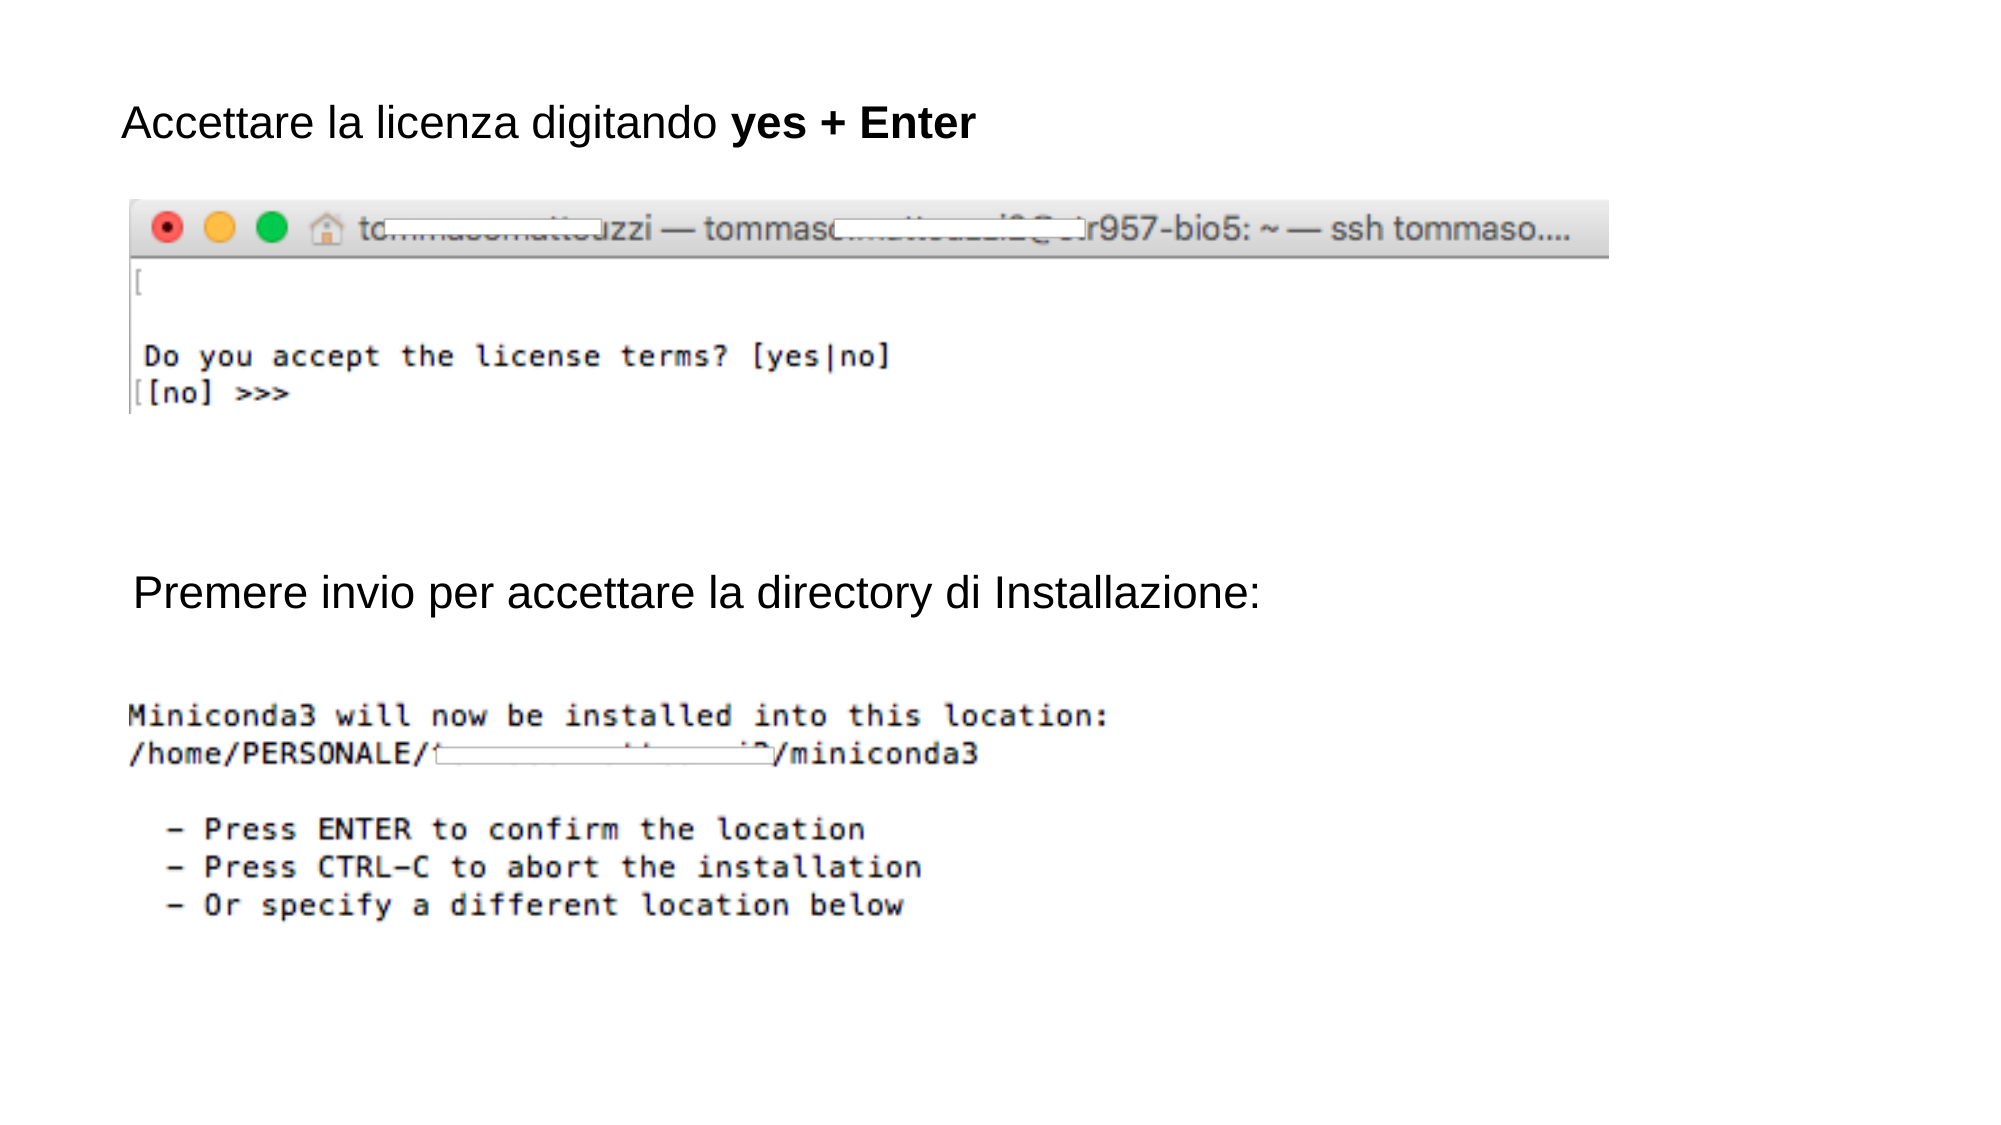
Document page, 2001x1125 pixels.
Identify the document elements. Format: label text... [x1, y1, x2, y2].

picture [129, 198, 1609, 414]
text_box Accettare la licenza digitando yes + Enter [106, 84, 1536, 155]
picture [129, 678, 1486, 963]
text_box Premere invio per accettare la directory di Installazione: [118, 555, 1548, 625]
